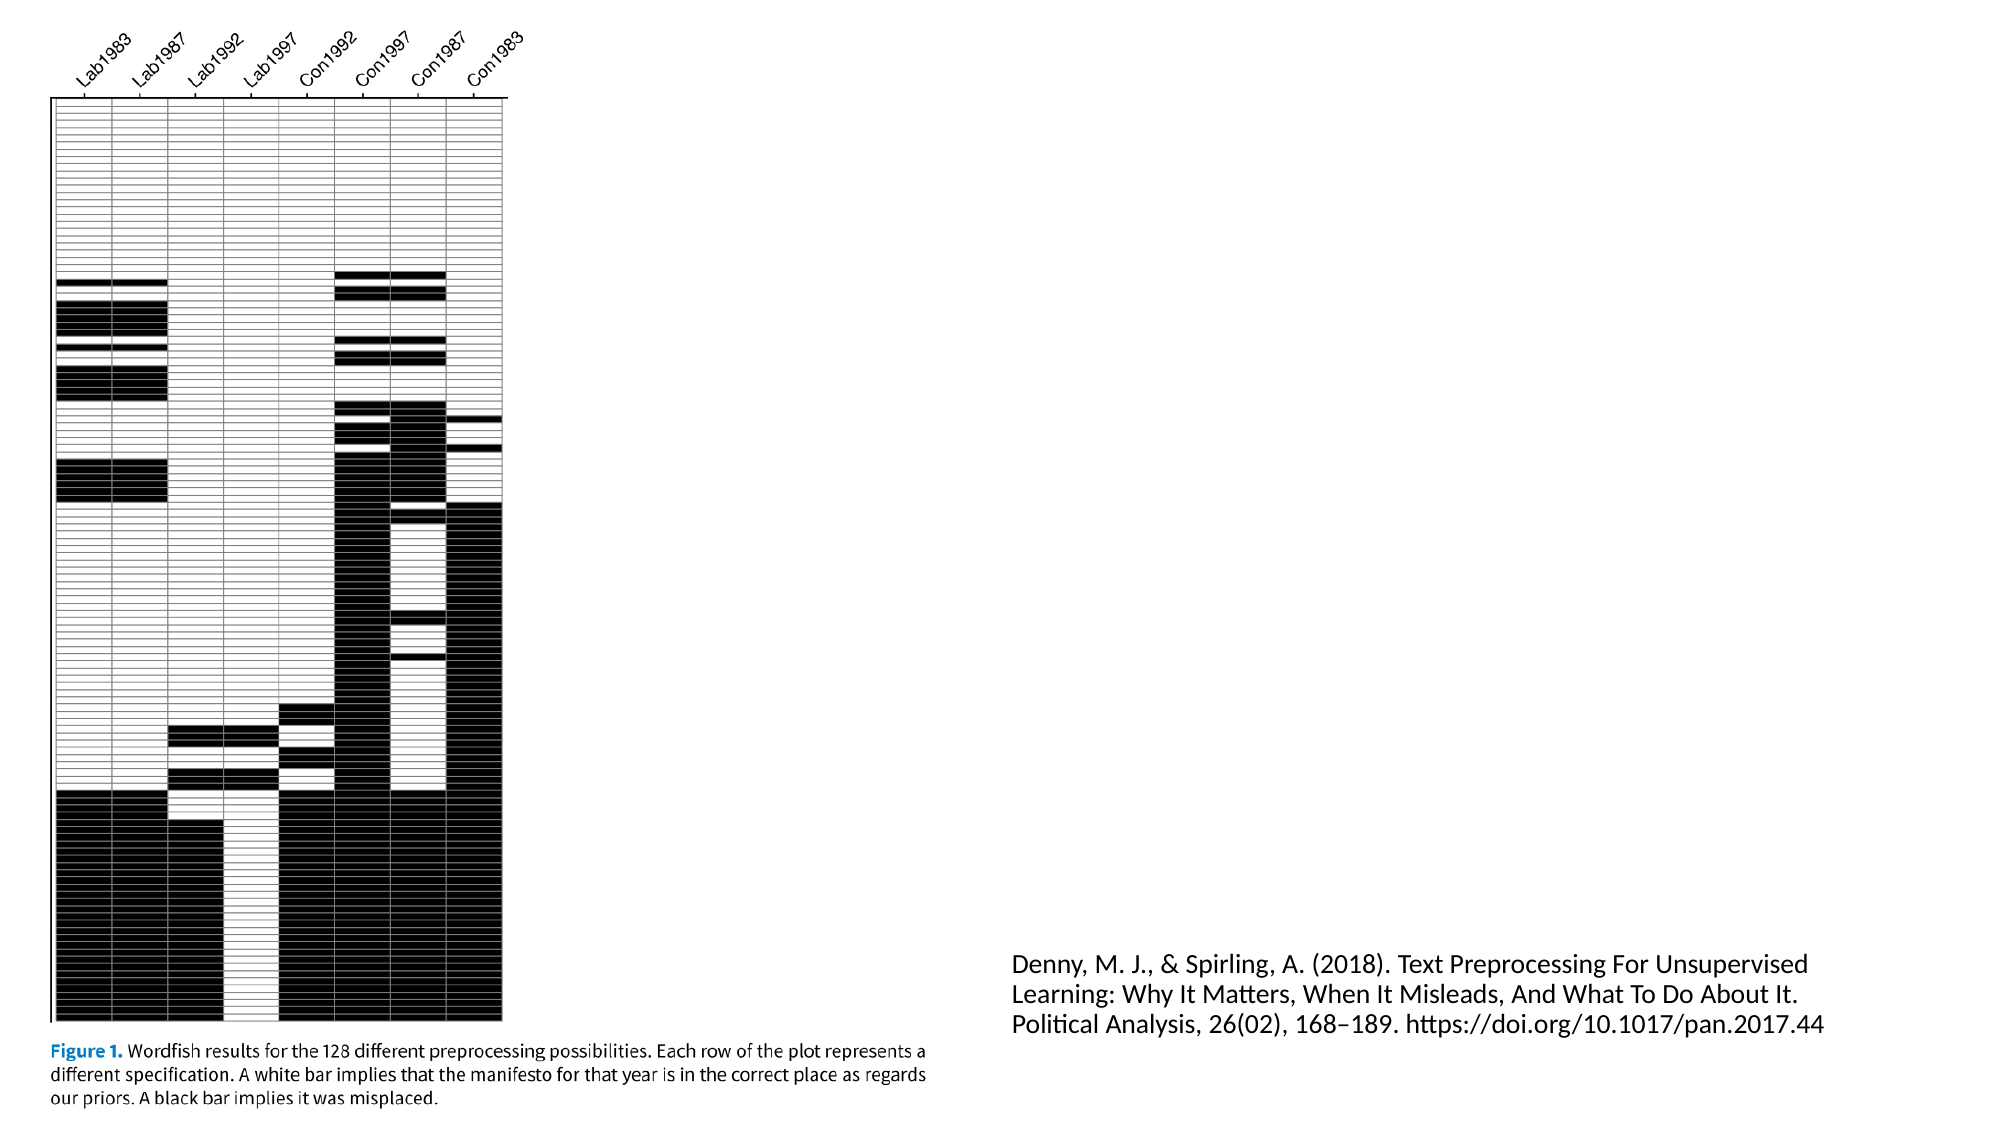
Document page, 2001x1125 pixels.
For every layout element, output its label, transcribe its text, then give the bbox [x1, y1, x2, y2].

list Denny, M. J., & Spirling, A. (2018). Text Preprocessing For Unsupervised Learning: Why It Matters, When It Misleads, And What To Do About It. Political Analysis, 26(02), 168–189. https://doi.org/10.1017/pan.2017.44 [996, 941, 1863, 1073]
picture [0, 0, 964, 1125]
